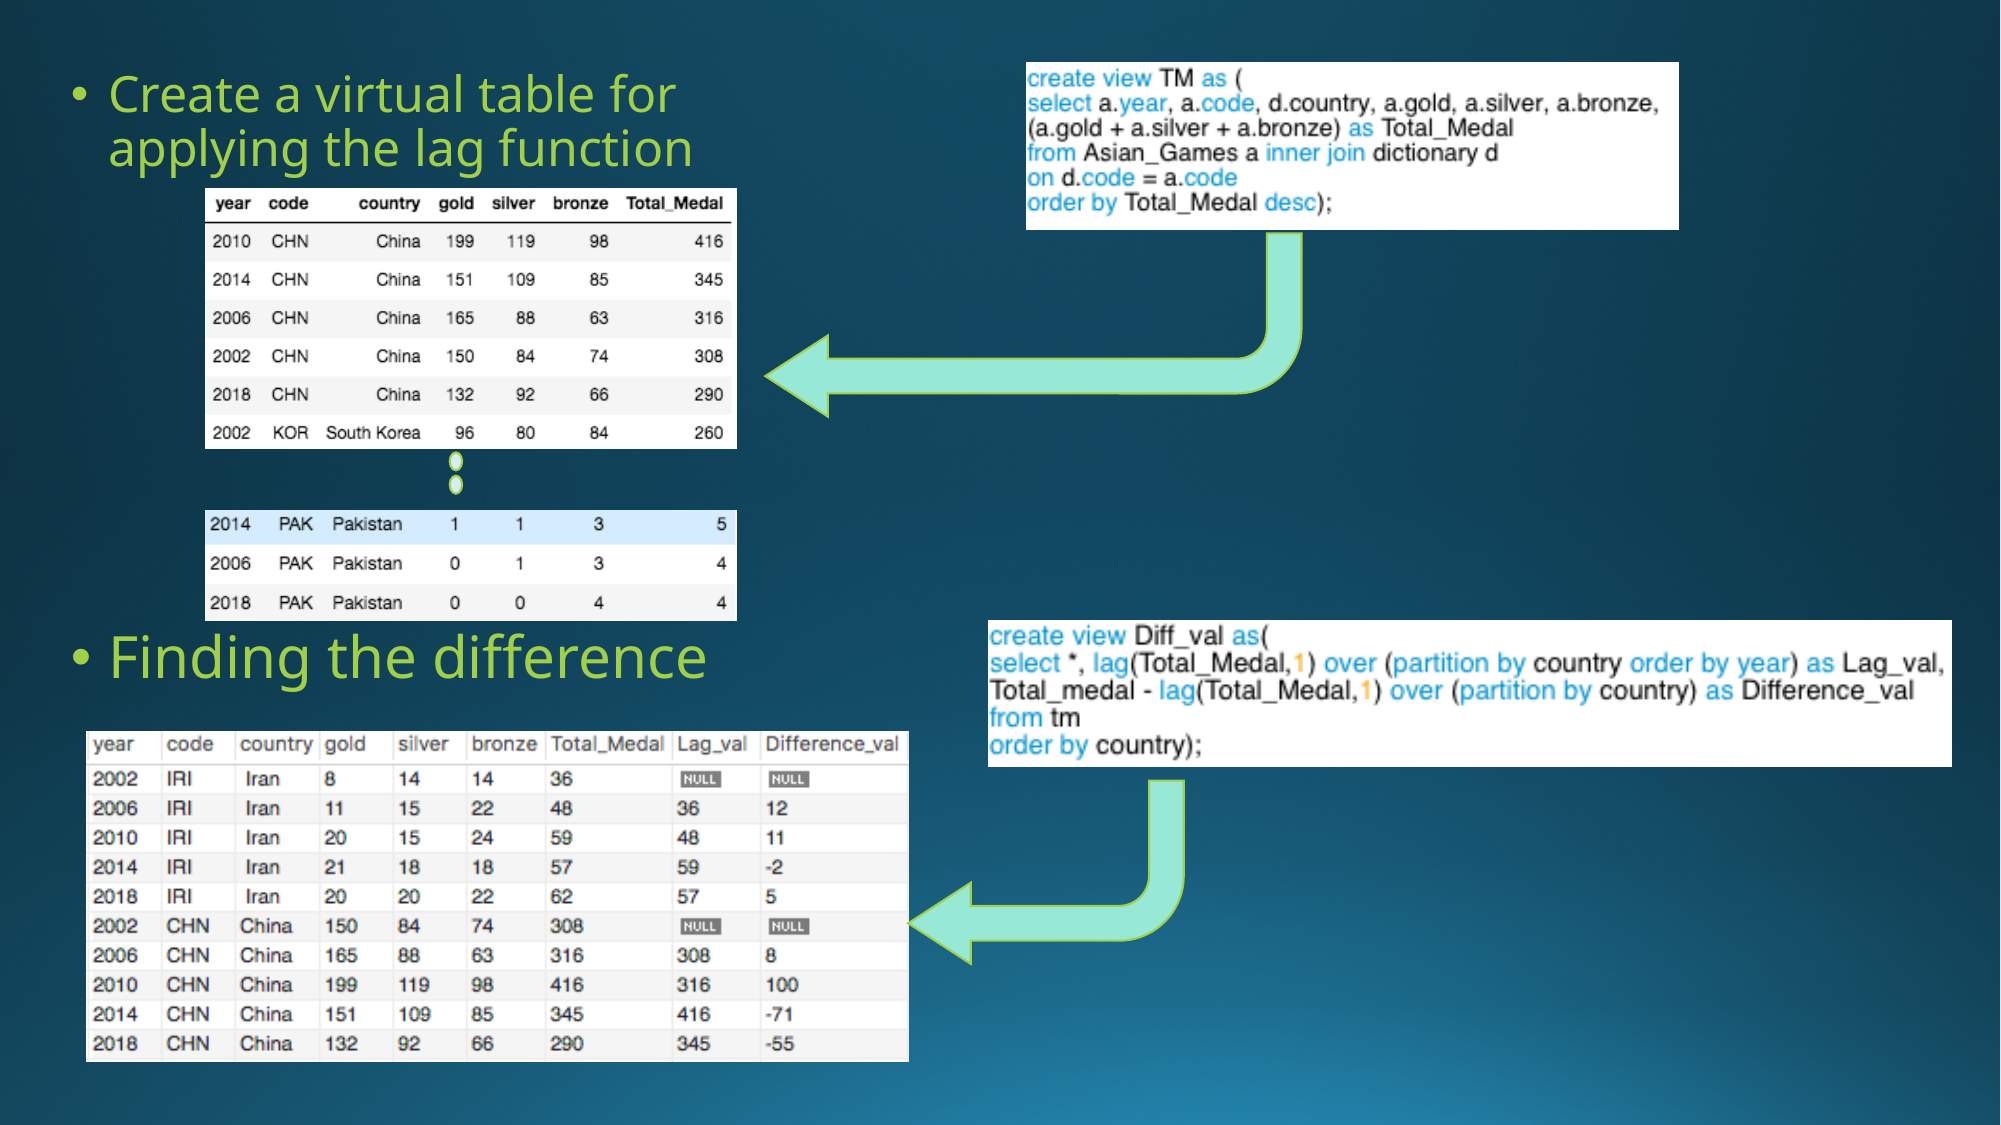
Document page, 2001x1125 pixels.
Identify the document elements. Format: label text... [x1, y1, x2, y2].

text_box [909, 779, 1185, 966]
text_box [448, 474, 464, 495]
picture [0, 0, 2001, 1125]
text_box [448, 451, 464, 472]
text_box [763, 232, 1303, 419]
text_box Create a virtual table for applying the lag function [55, 62, 839, 405]
list Finding the difference [55, 620, 737, 820]
